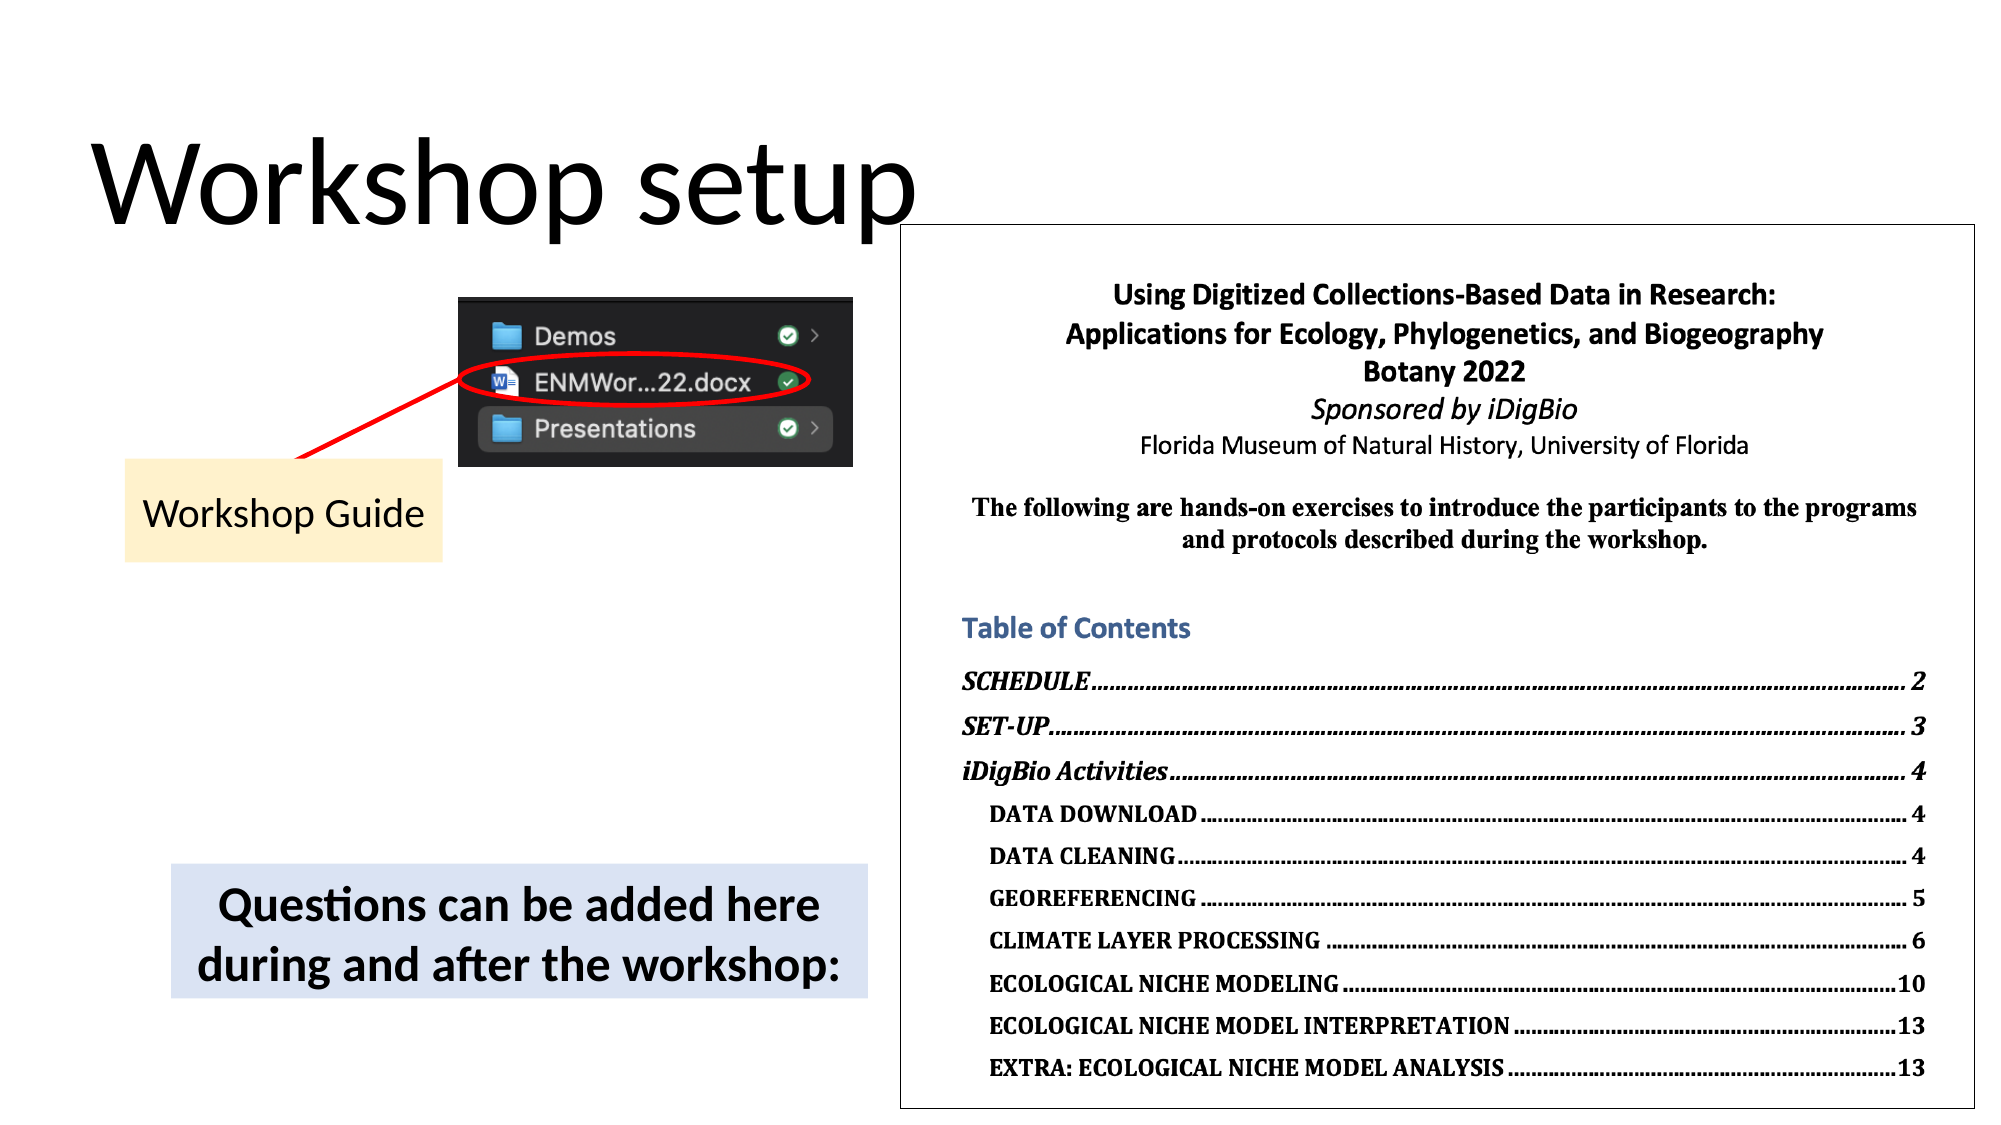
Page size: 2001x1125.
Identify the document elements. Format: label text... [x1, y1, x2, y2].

text_box Questions can be added here during and after the workshop: [171, 863, 868, 999]
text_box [283, 379, 459, 467]
text_box Workshop setup [74, 74, 1800, 293]
picture [899, 224, 1975, 1109]
text_box Workshop Guide [124, 458, 444, 563]
picture [458, 297, 853, 467]
